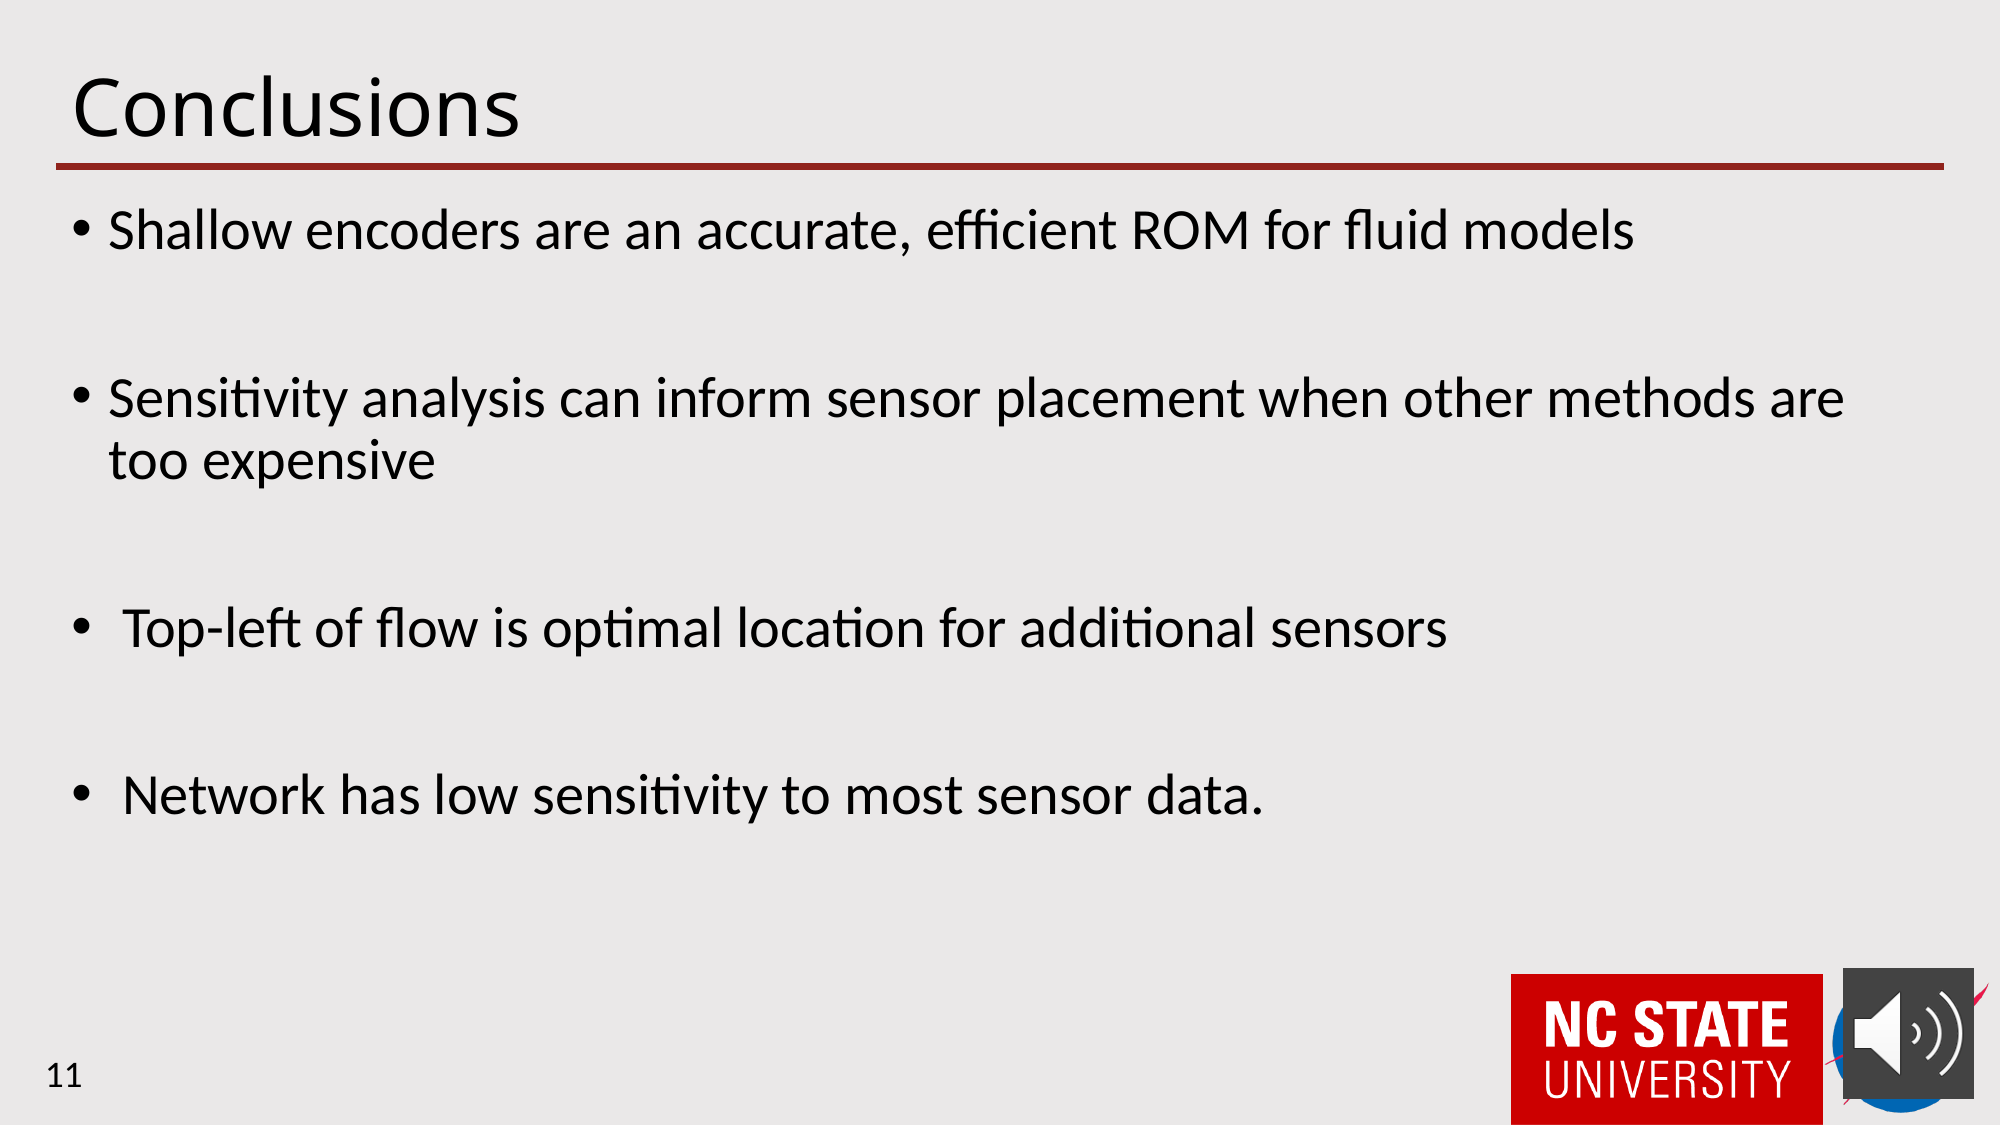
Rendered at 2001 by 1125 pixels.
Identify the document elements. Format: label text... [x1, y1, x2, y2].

list Shallow encoders are an accurate, efficient ROM for fluid models Sensitivity analysis can inform sensor placement when other methods are too expensive Top-left of flow is optimal location for additional sensors Network has low sensitivity to most sensor data. [56, 192, 1944, 1009]
slide_number 11 [29, 1042, 137, 1103]
title Conclusions [56, 59, 1944, 162]
picture [1511, 966, 1992, 1125]
